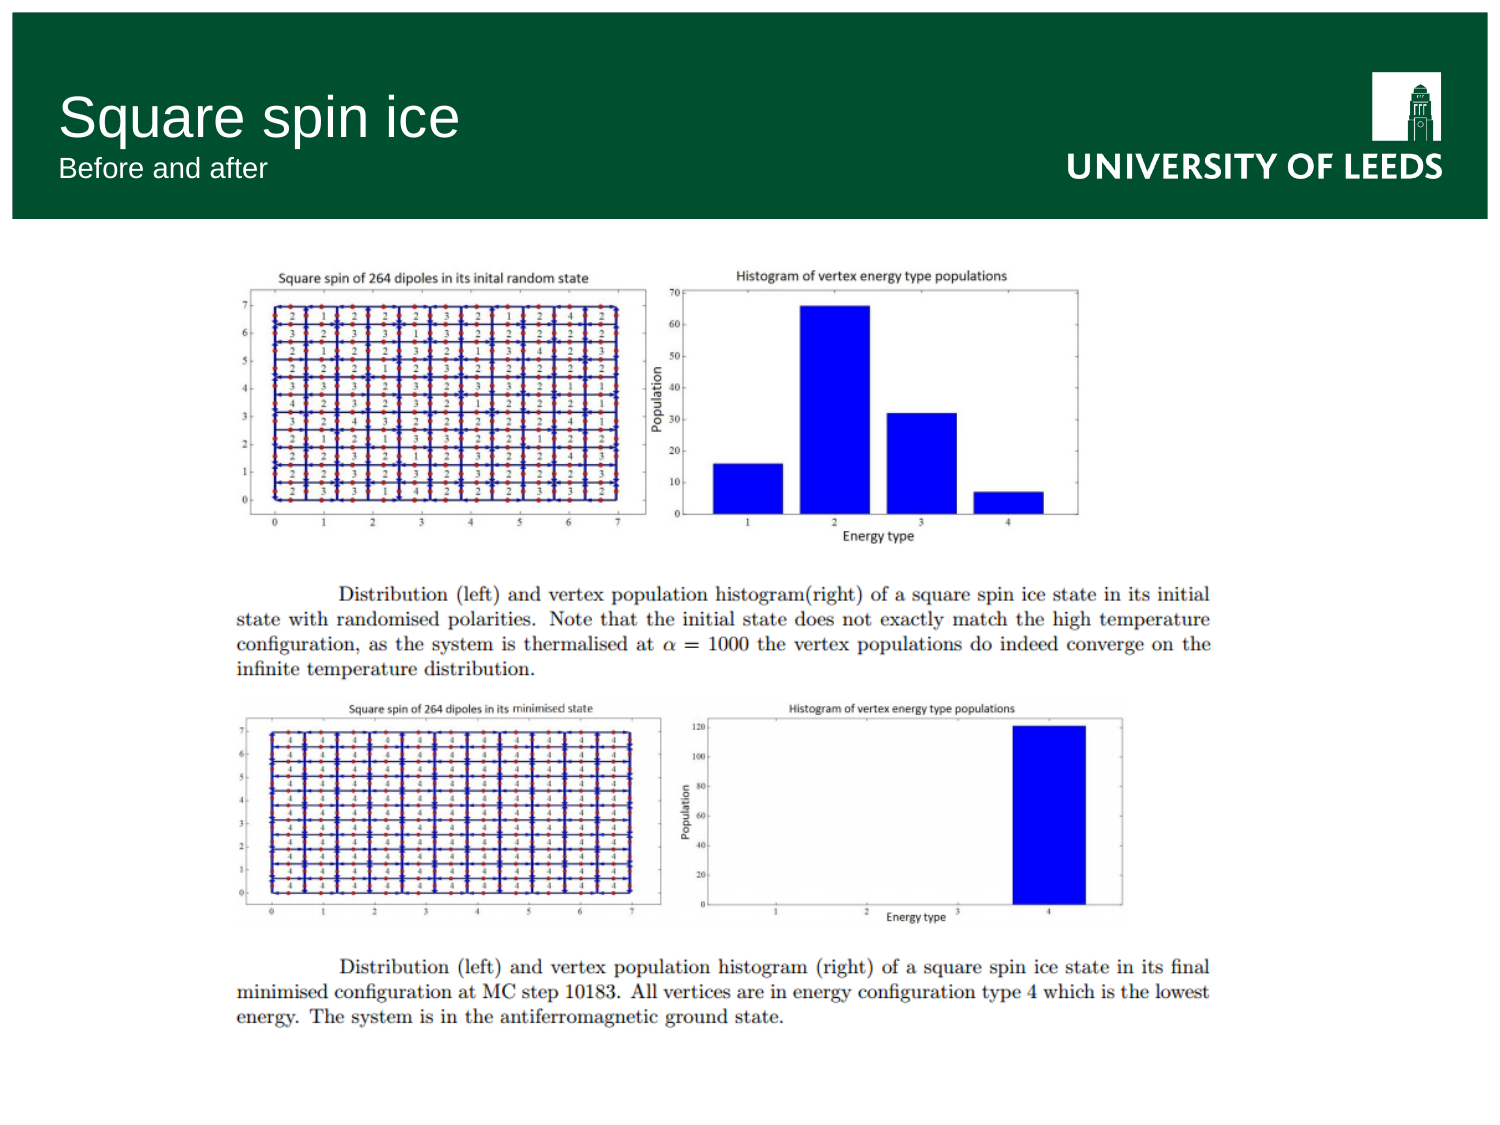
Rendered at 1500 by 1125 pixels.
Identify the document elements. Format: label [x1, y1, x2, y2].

text_box [12, 12, 1488, 220]
picture [202, 252, 1256, 1079]
